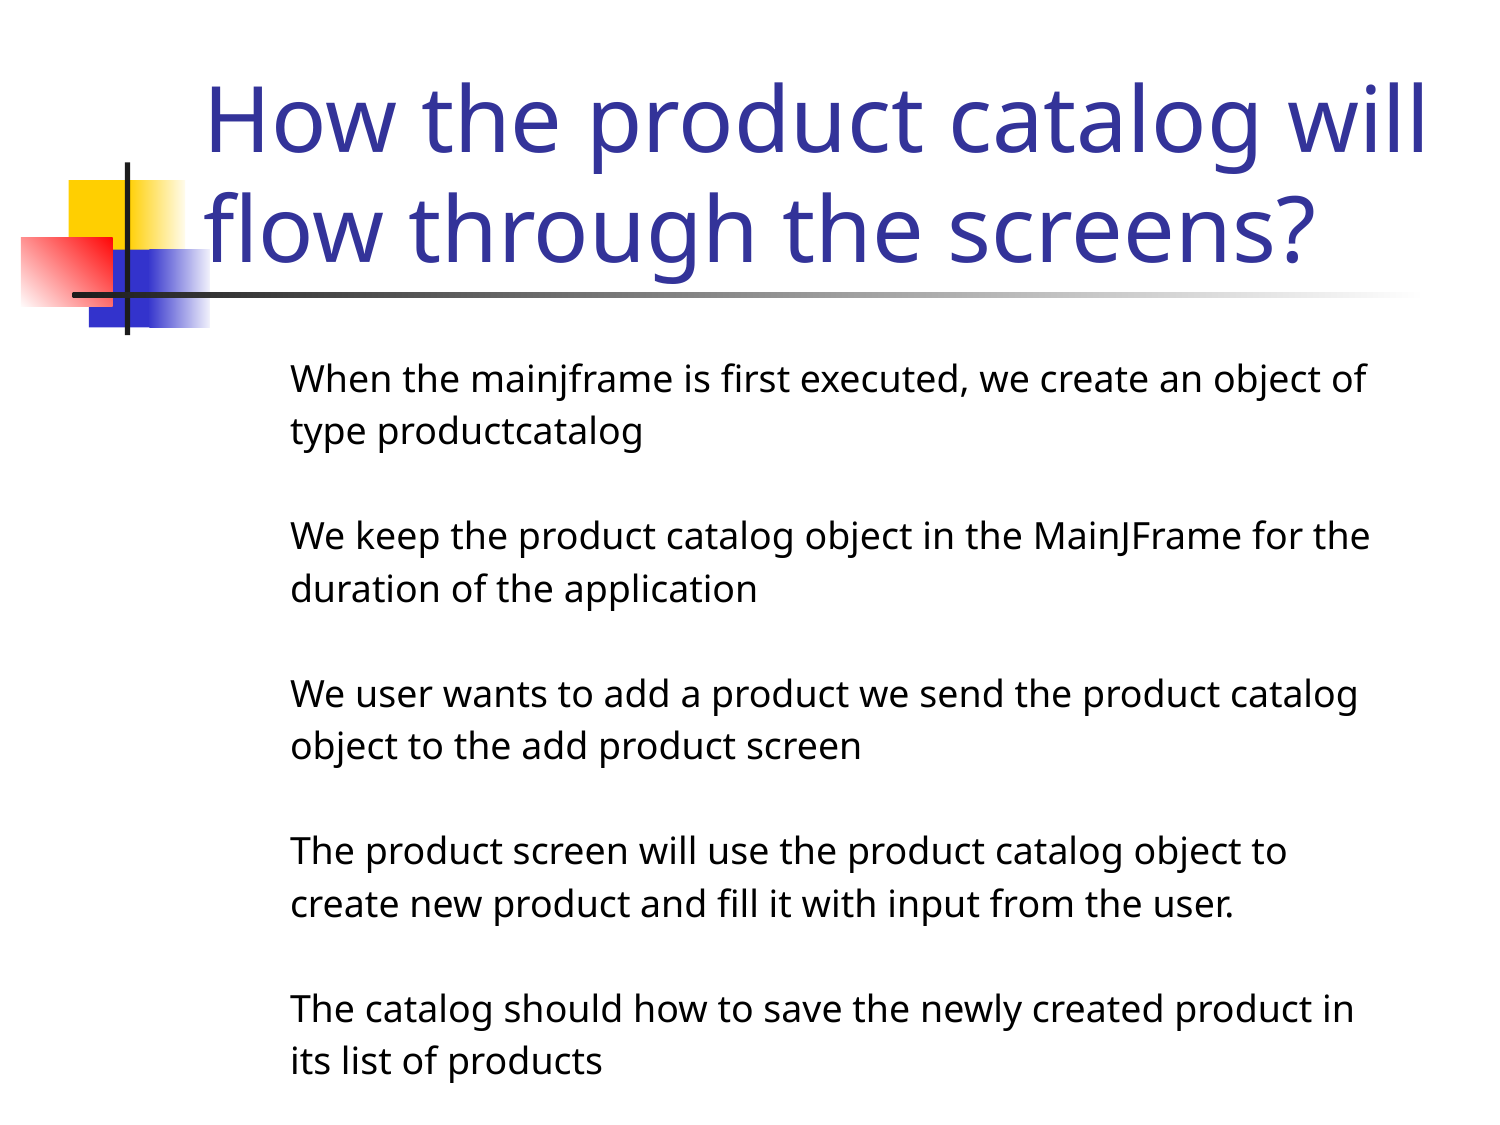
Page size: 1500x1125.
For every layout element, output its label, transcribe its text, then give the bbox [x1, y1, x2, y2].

list When the mainjframe is first executed, we create an object of type productcatalog We keep the product catalog object in the MainJFrame for the duration of the application We user wants to add a product we send the product catalog object to the add product screen The product screen will use the product catalog object to create new product and fill it with input from the user. The catalog should how to save the newly created product in its list of products [199, 299, 1476, 976]
title How the product catalog will flow through the screens? [188, 101, 1468, 289]
